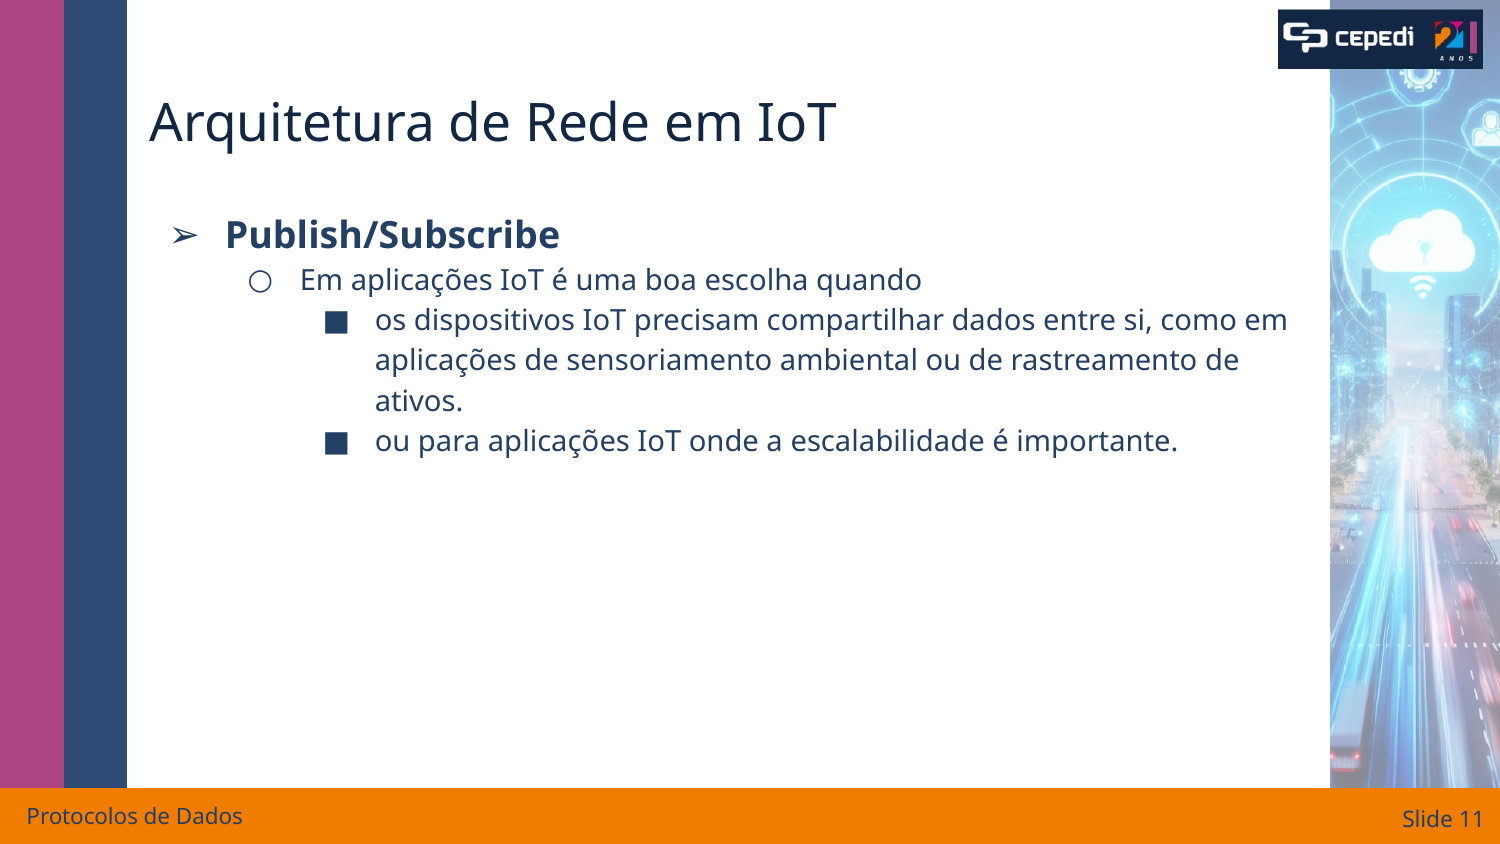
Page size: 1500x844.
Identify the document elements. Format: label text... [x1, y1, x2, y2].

list Publish/Subscribe Em aplicações IoT é uma boa escolha quando os dispositivos IoT precisam compartilhar dados entre si, como em aplicações de sensoriamento ambiental ou de rastreamento de ativos. ou para aplicações IoT onde a escalabilidade é importante. [134, 189, 1339, 750]
title Arquitetura de Rede em IoT [134, 72, 1339, 167]
slide_number Slide ‹#› [1277, 789, 1500, 844]
picture [0, 0, 1500, 844]
subtitle Protocolos de Dados [11, 782, 677, 844]
